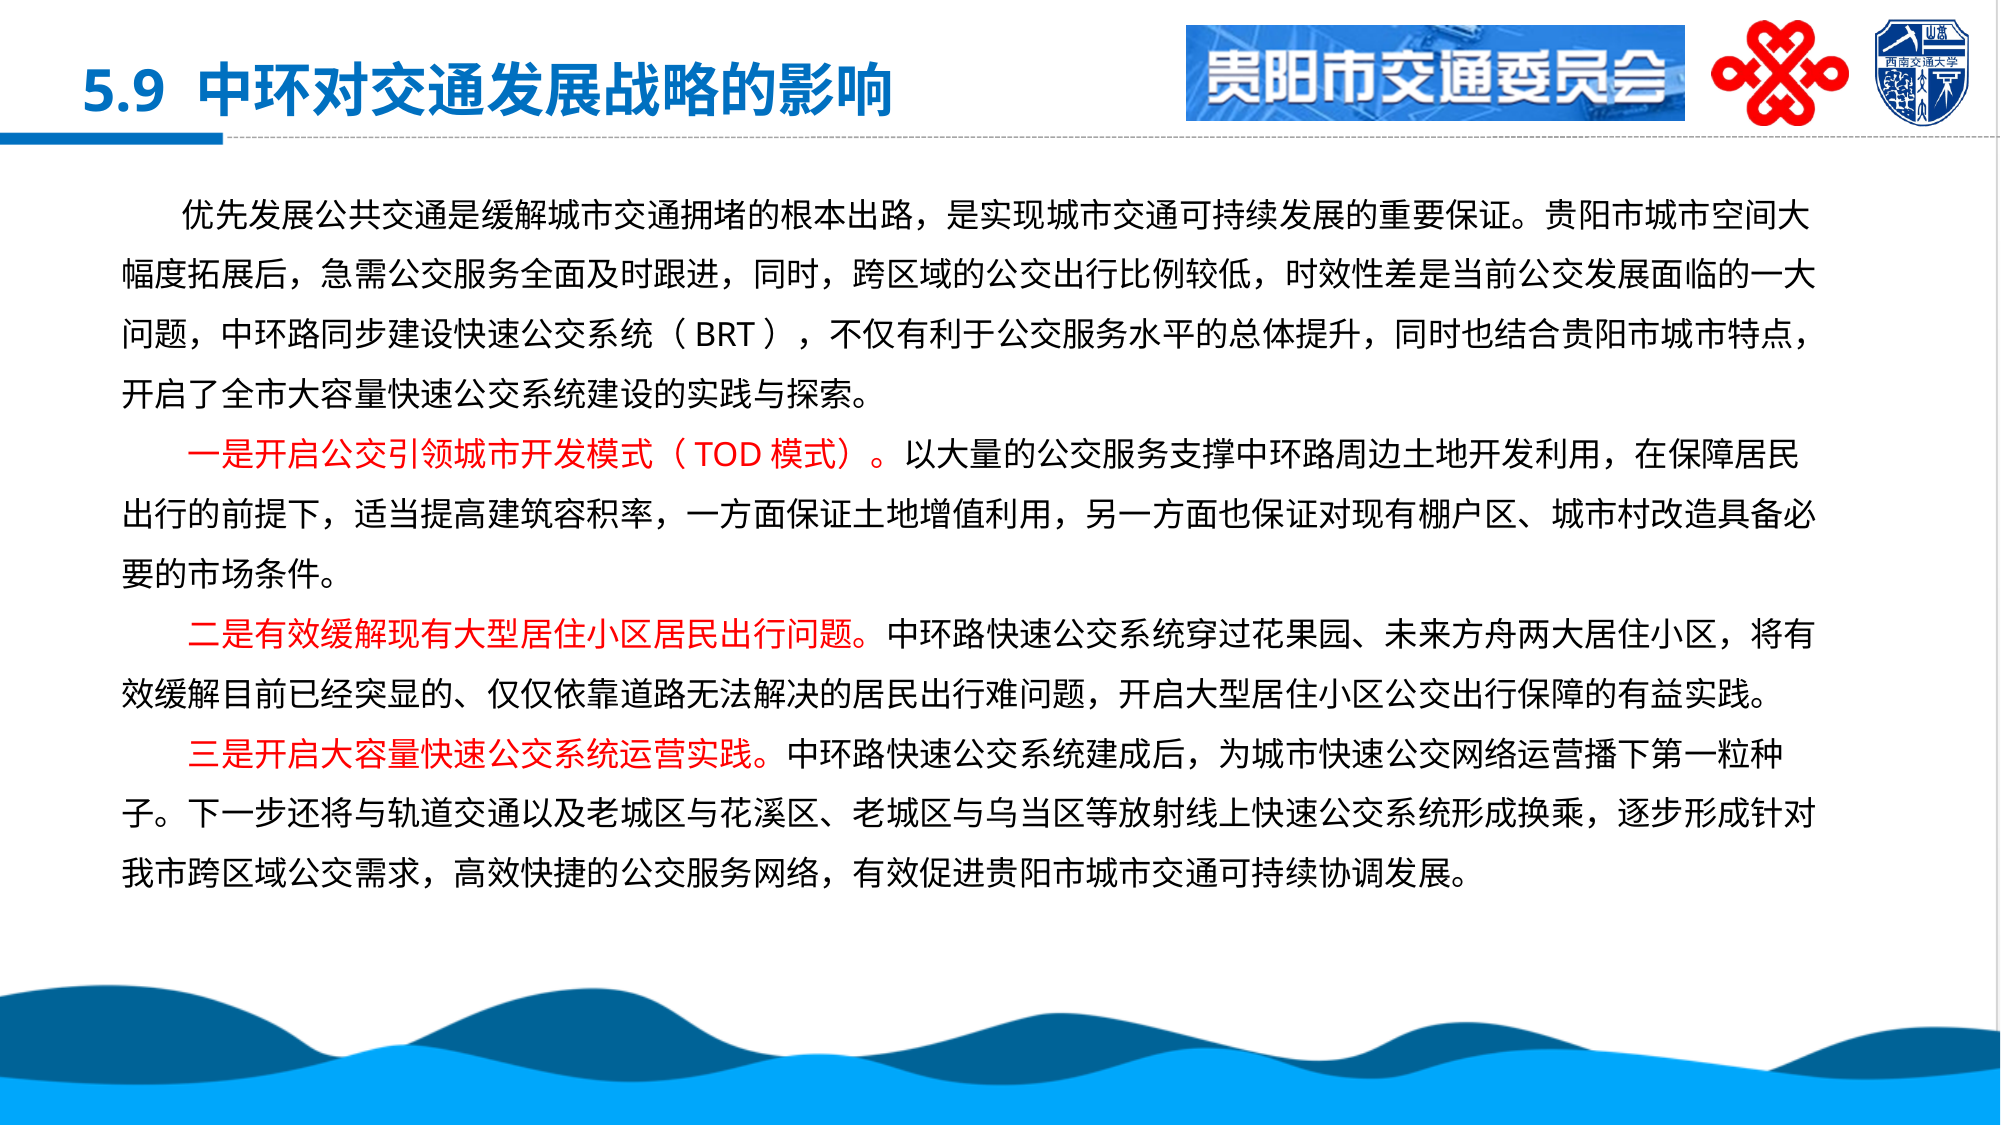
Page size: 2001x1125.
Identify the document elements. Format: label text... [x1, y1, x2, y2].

slide_number [1412, 1042, 1863, 1103]
text_box 5.9 中环对交通发展战略的影响 [67, 45, 1045, 132]
picture [0, 0, 2001, 1061]
text_box 优先发展公共交通是缓解城市交通拥堵的根本出路，是实现城市交通可持续发展的重要保证。贵阳市城市空间大幅度拓展后，急需公交服务全面及时跟进，同时，跨区域的公交出行比例较低，时效性差是当前公交发展面临的一大问题，中环路同步建设快速公交系统（BRT），不仅有利于公交服务水平的总体提升，同时也结合贵阳市城市特点，开启了全市大容量快速公交系统建设的实践与探索。 一是开启公交引领城市开发模式（TOD模式）。以大量的公交服务支撑中环路周边土地开发利用，在保障居民出行的前提下，适当提高建筑容积率，一方面保证土地增值利用，另一方面也保证对现有棚户区、城市村改造具备必要的市场条件。 二是有效缓解现有大型居住小区居民出行问题。中环路快速公交系统穿过花果园、未来方舟两大居住小区，将有效缓解目前已经突显的、仅仅依靠道路无法解决的居民出行难问题，开启大型居住小区公交出行保障的有益实践。 三是开启大容量快速公交系统运营实践。中环路快速公交系统建成后，为城市快速公交网络运营播下第一粒种子。下一步还将与轨道交通以及老城区与花溪区、老城区与乌当区等放射线上快速公交系统形成换乘，逐步形成针对我市跨区域公交需求，高效快捷的公交服务网络，有效促进贵阳市城市交通可持续协调发展。 [106, 166, 1849, 900]
